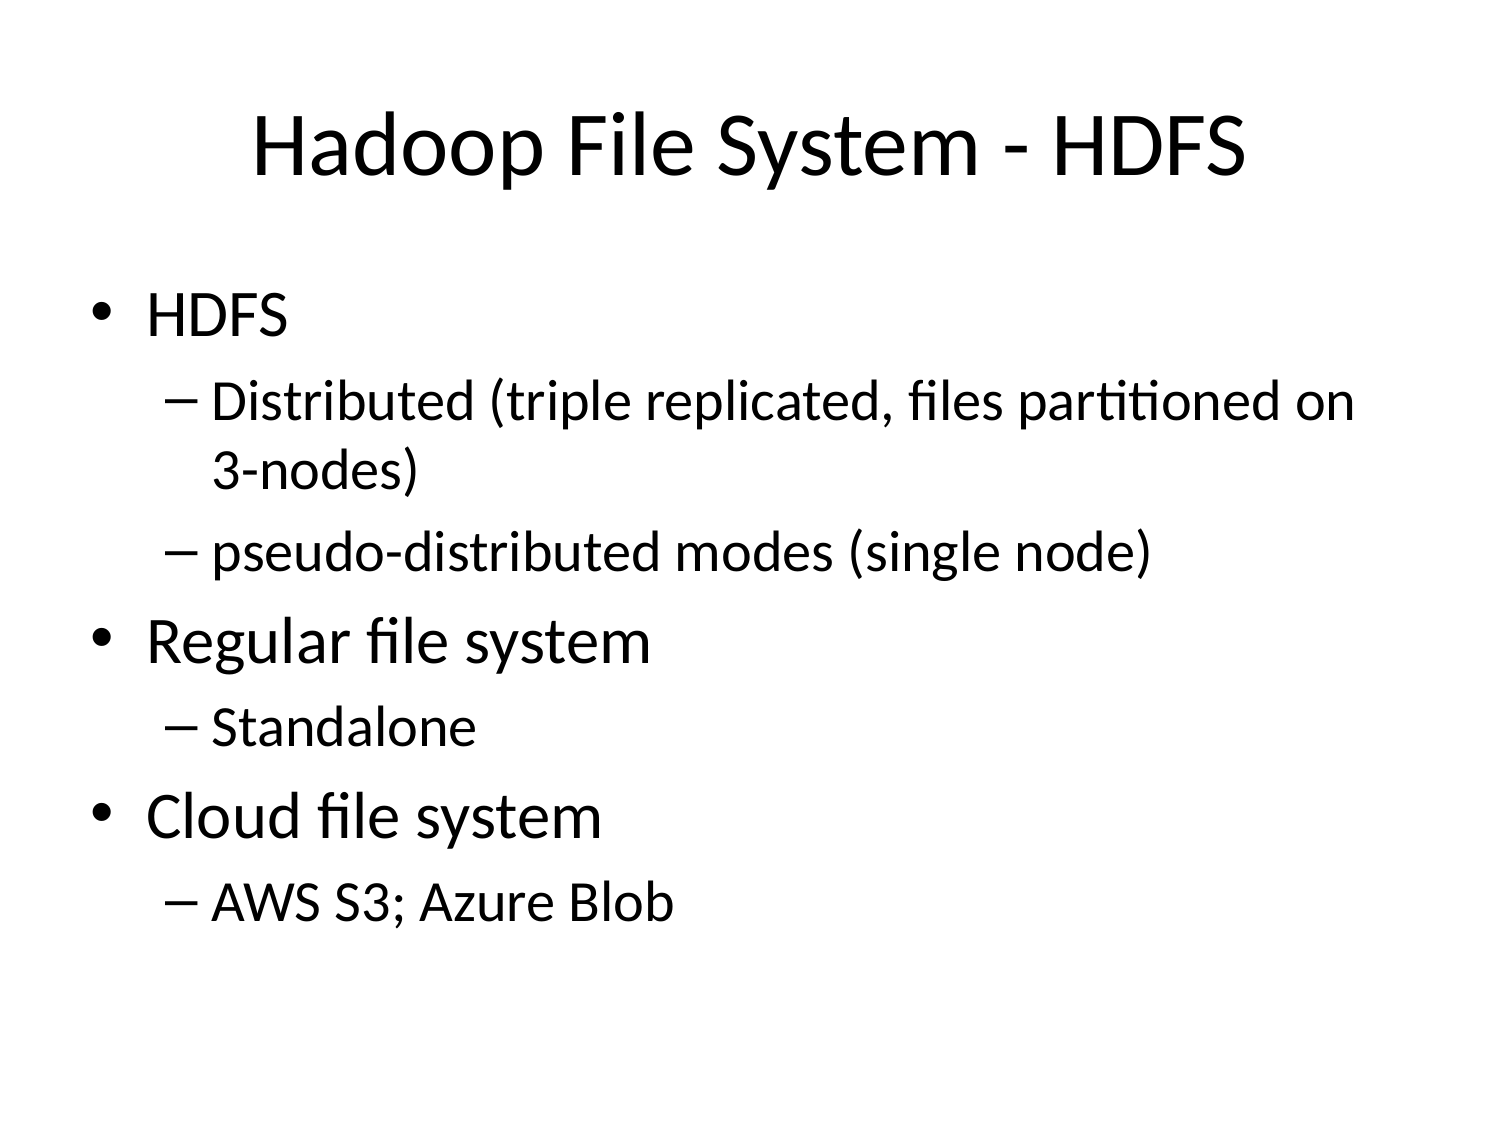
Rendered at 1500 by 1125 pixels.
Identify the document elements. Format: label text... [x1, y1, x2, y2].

list HDFS Distributed (triple replicated, files partitioned on 3-nodes) pseudo-distributed modes (single node) Regular file system Standalone Cloud file system AWS S3; Azure Blob [75, 262, 1425, 1005]
title Hadoop File System - HDFS [75, 45, 1425, 233]
